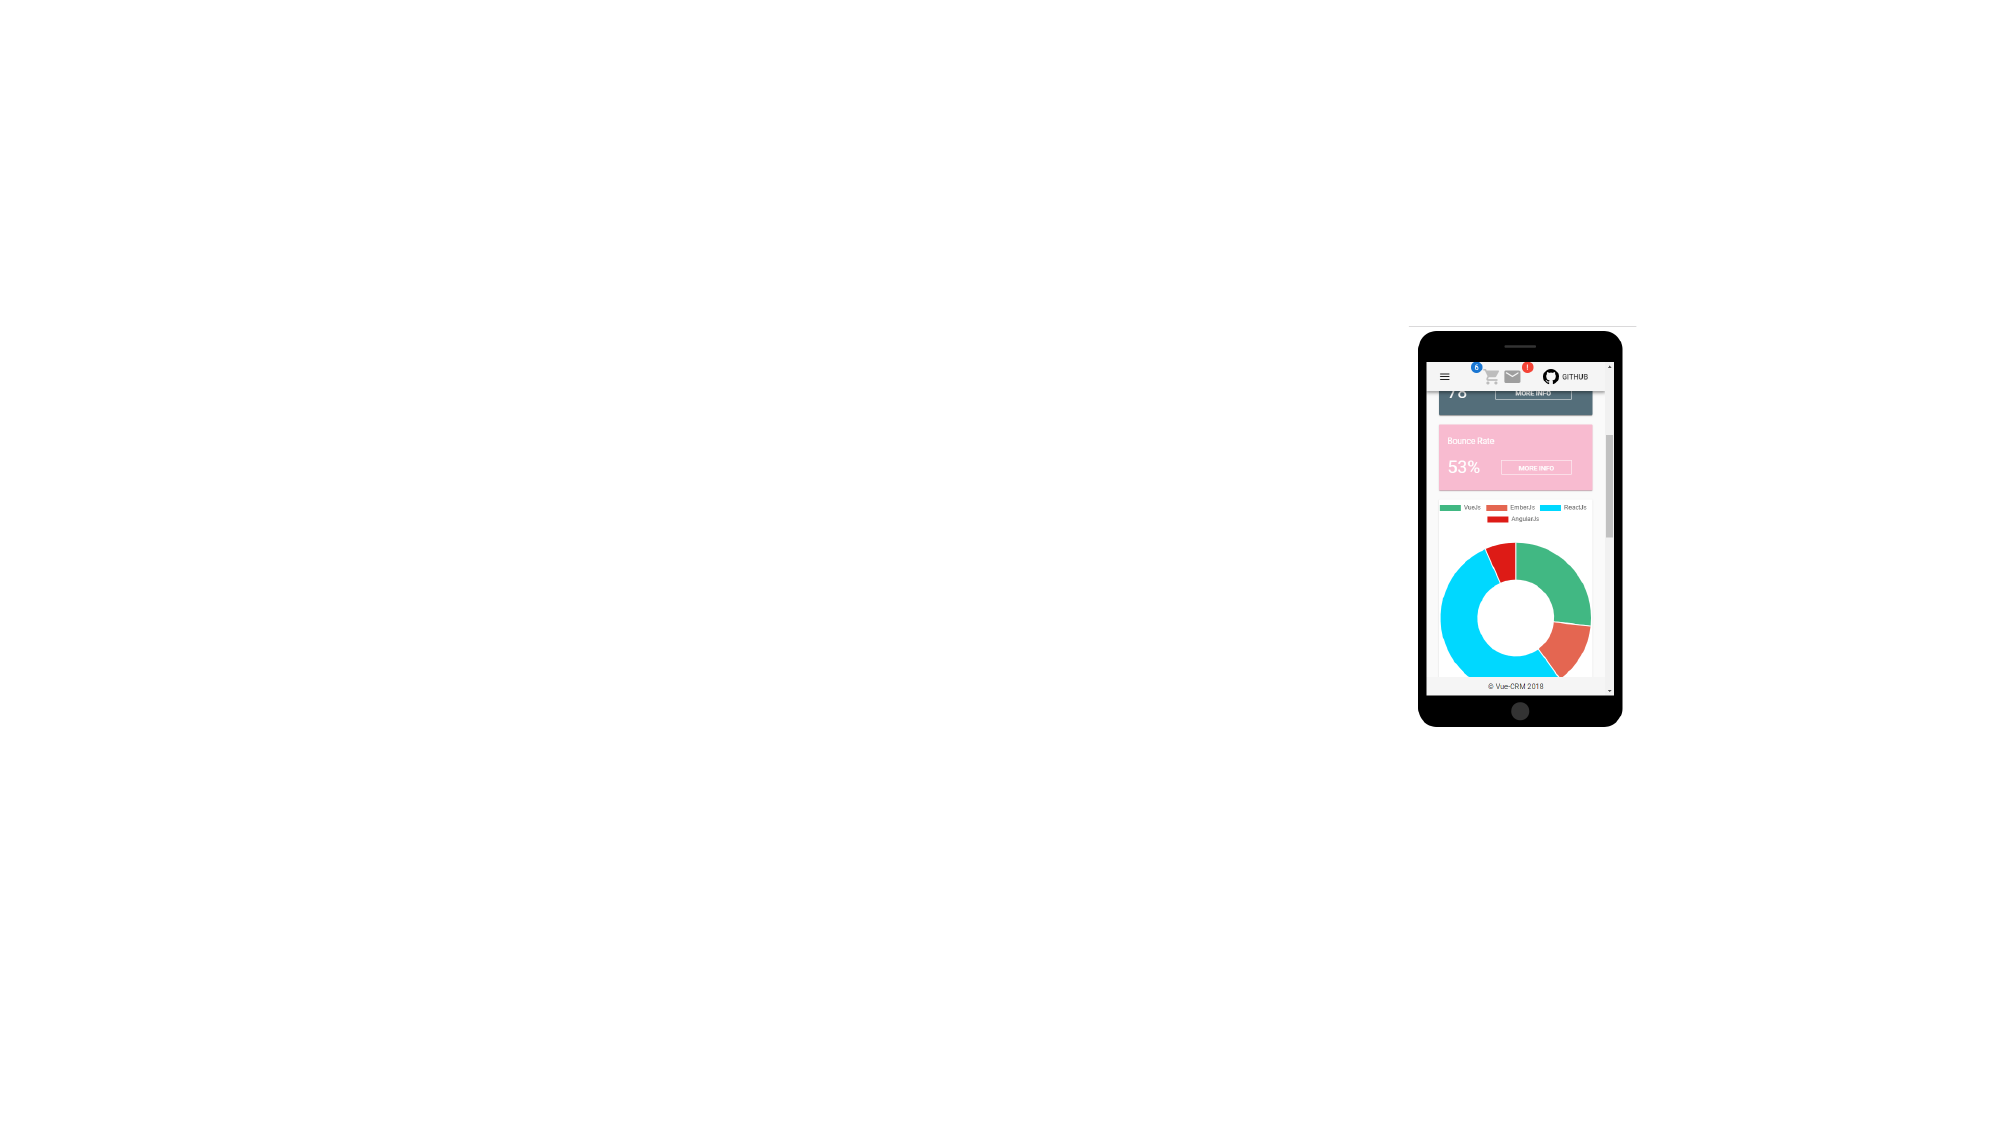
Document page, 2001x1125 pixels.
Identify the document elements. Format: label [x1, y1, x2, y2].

picture [1408, 325, 1637, 744]
